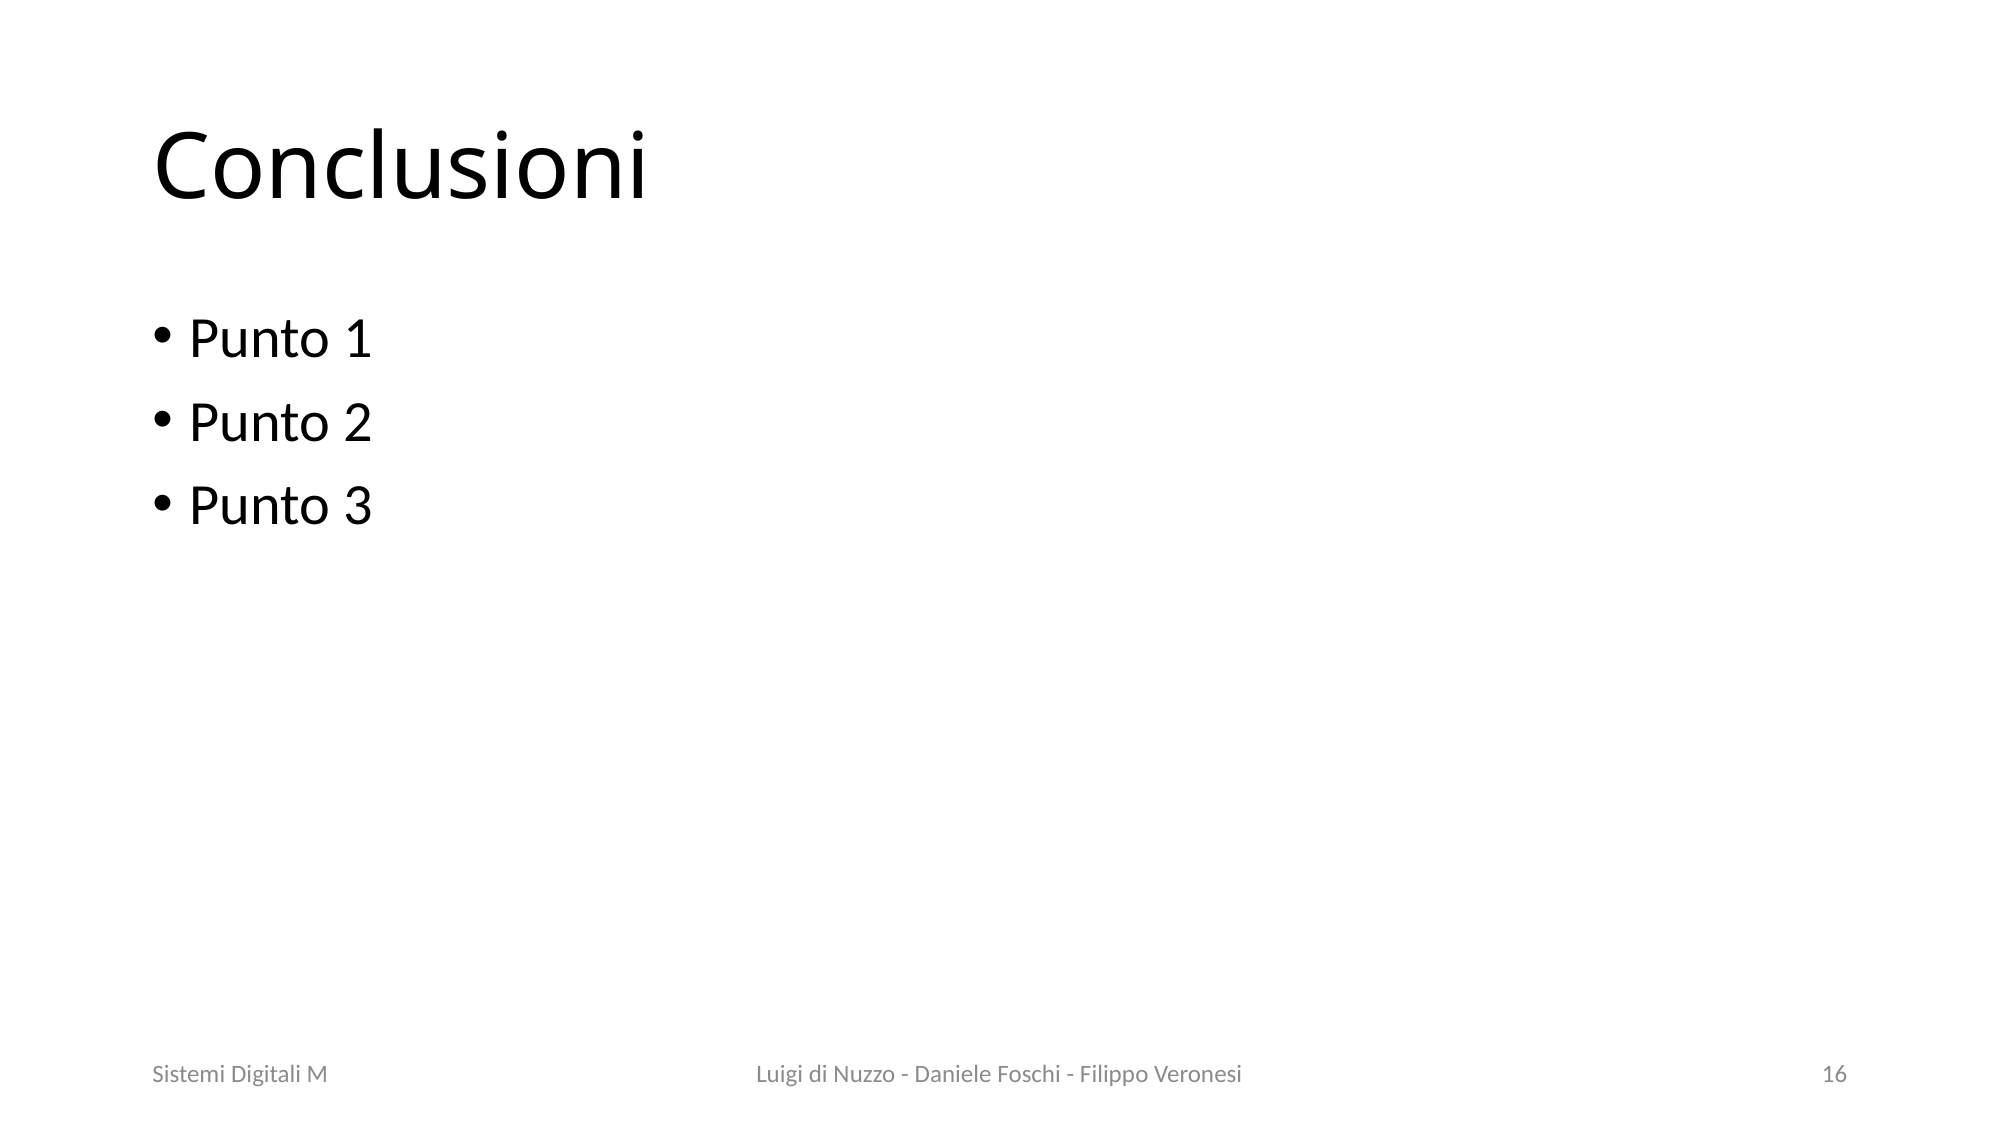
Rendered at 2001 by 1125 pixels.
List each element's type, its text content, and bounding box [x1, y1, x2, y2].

slide_number Sistemi Digitali M [137, 1042, 588, 1103]
title Conclusioni [137, 59, 1863, 278]
slide_number 16 [1412, 1042, 1863, 1103]
footer Luigi di Nuzzo - Daniele Foschi - Filippo Veronesi [662, 1042, 1338, 1103]
list Punto 1 Punto 2 Punto 3 [137, 299, 1863, 1014]
